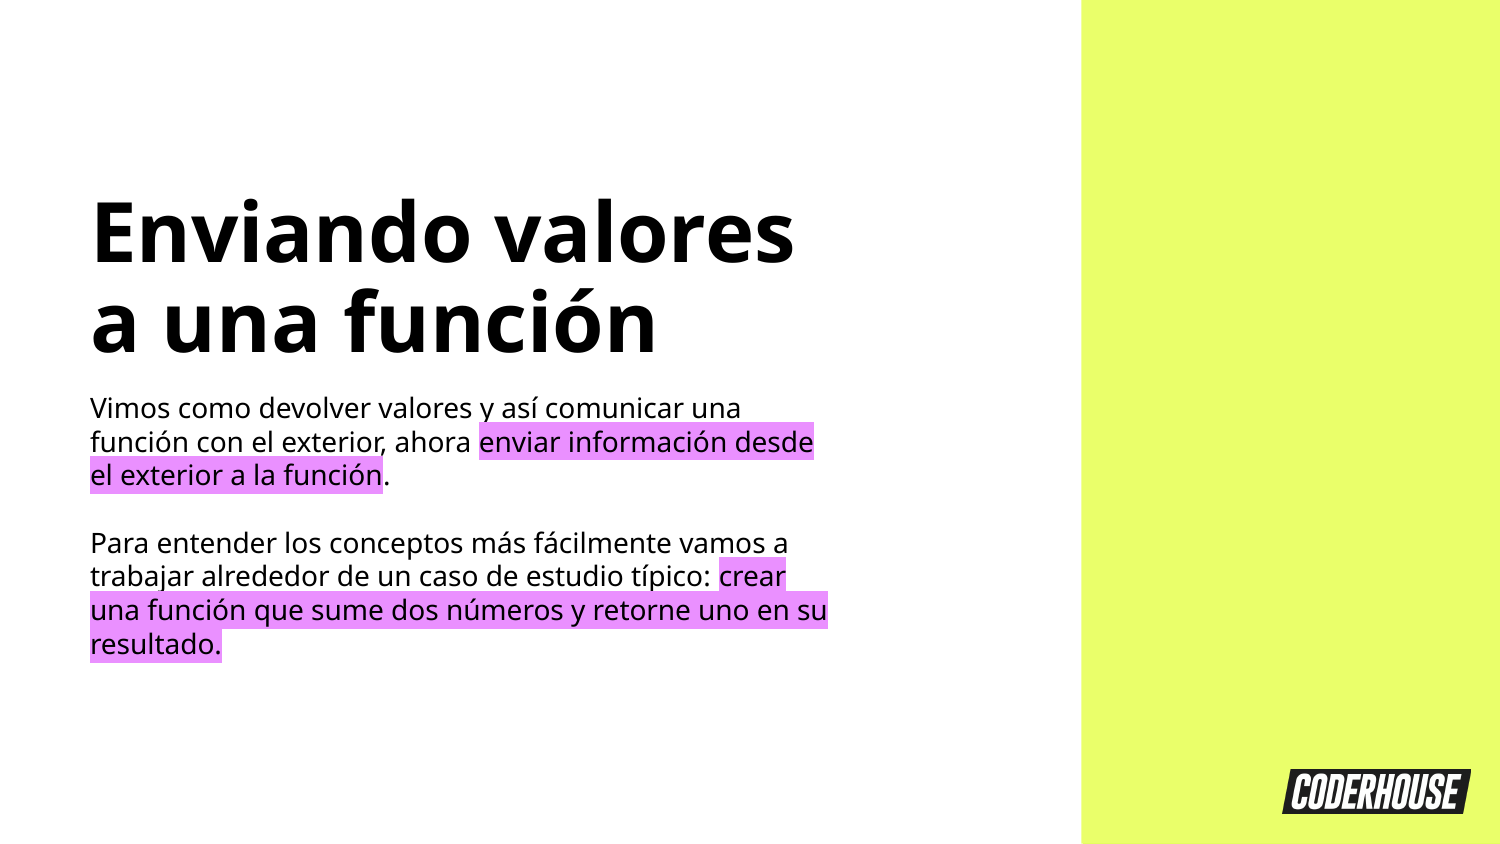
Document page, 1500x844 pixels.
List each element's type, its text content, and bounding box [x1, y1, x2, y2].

text_box Enviando valores a una función [75, 175, 851, 375]
picture [1281, 769, 1471, 814]
picture [0, 0, 1081, 844]
text_box Vimos como devolver valores y así comunicar una función con el exterior, ahora enviar información desde el exterior a la función. Para entender los conceptos más fácilmente vamos a trabajar alrededor de un caso de estudio típico: crear una función que sume dos números y retorne uno en su resultado. [75, 375, 851, 743]
